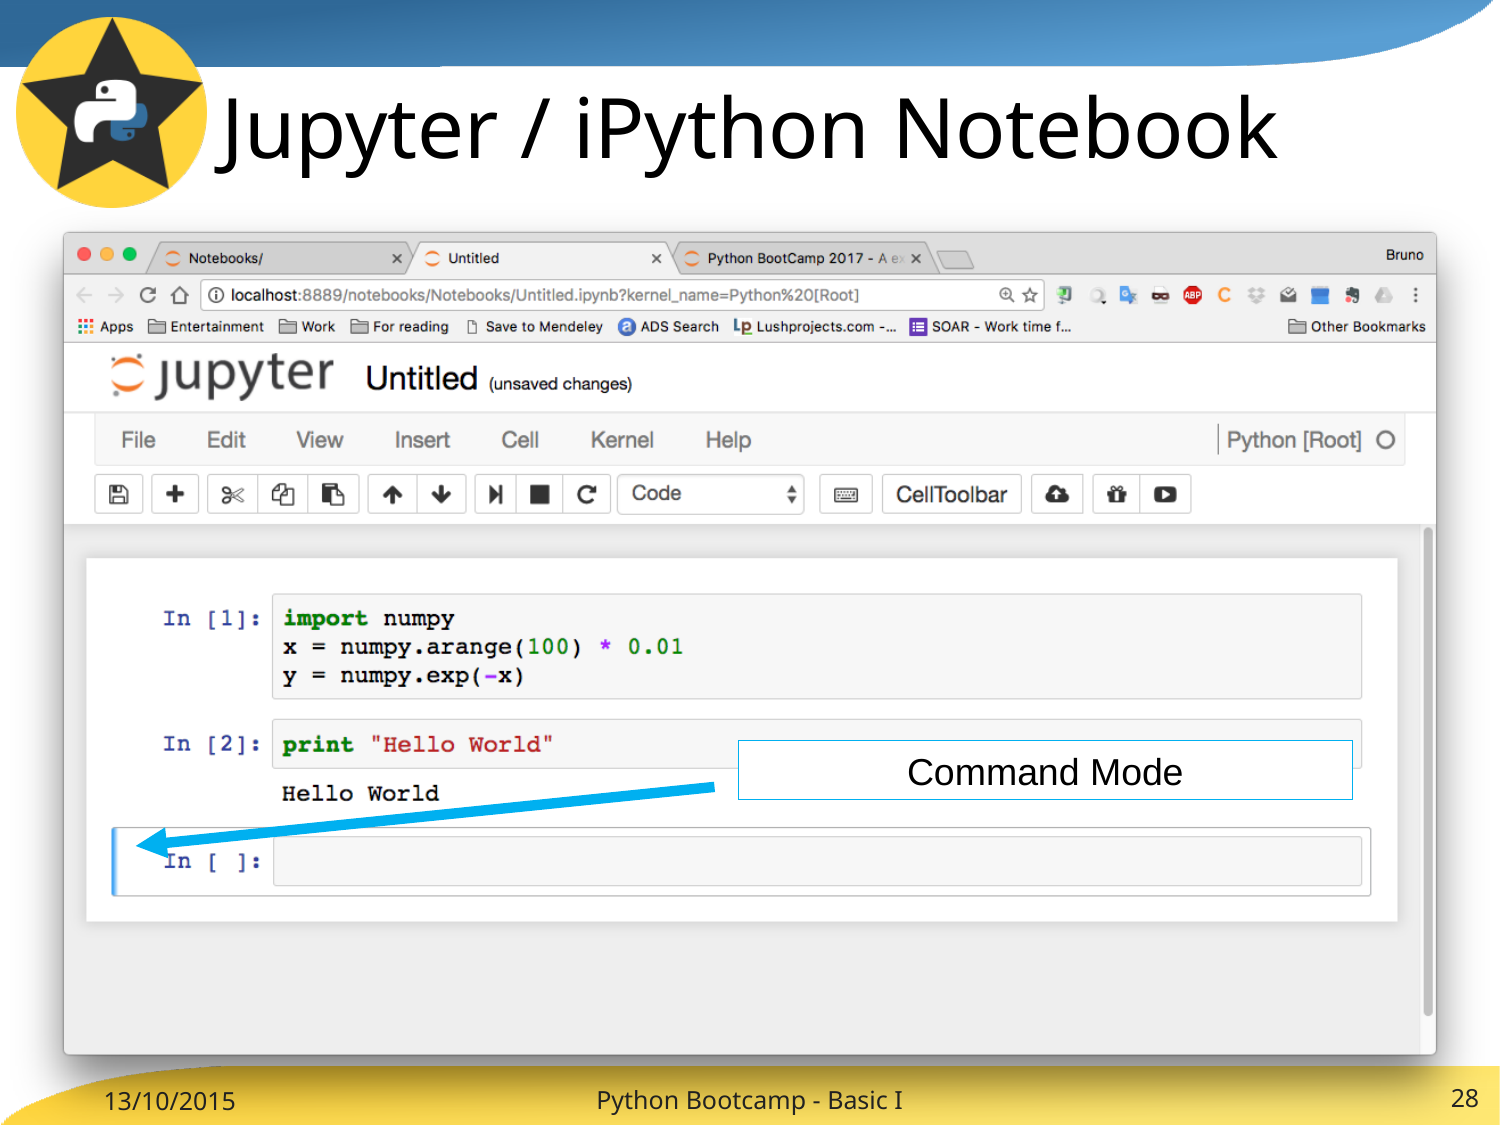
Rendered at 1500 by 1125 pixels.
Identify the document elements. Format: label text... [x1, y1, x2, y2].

picture [0, 0, 1500, 1125]
title Jupyter / iPython Notebook [206, 66, 1425, 185]
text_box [135, 786, 715, 847]
